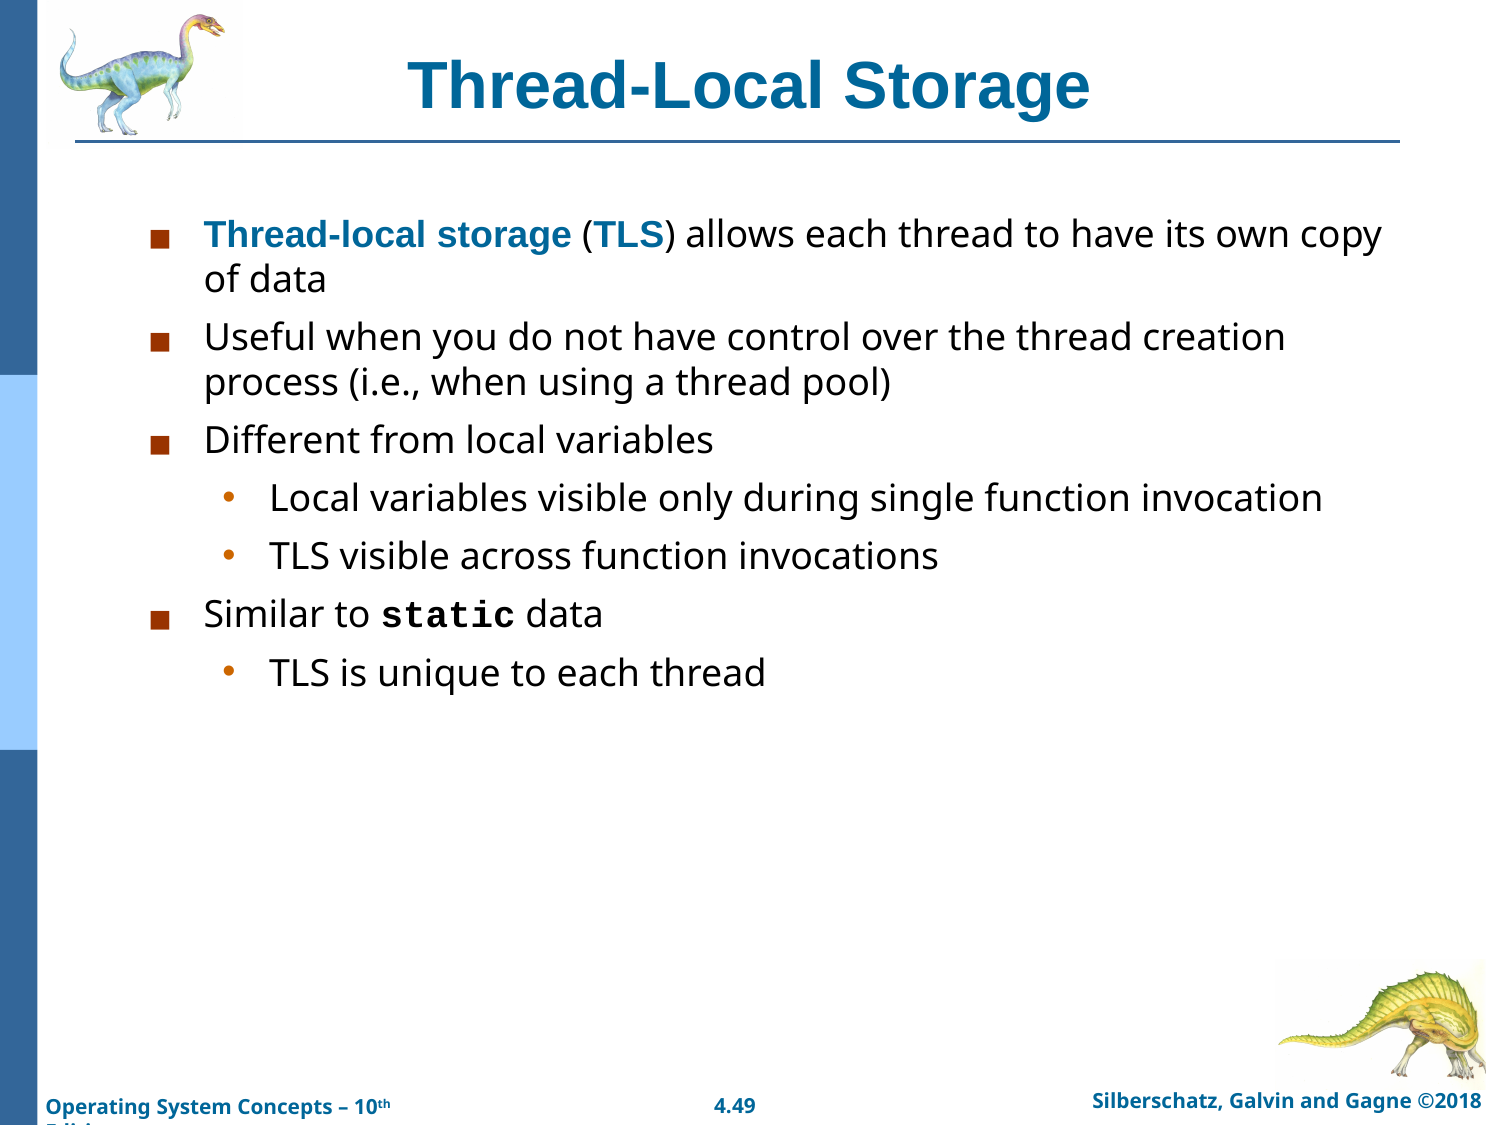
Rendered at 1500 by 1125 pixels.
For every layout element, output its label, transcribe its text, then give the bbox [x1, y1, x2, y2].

list Thread-local storage (TLS) allows each thread to have its own copy of data Useful when you do not have control over the thread creation process (i.e., when using a thread pool) Different from local variables Local variables visible only during single function invocation TLS visible across function invocations Similar to static data TLS is unique to each thread [132, 202, 1407, 937]
title Thread-Local Storage [75, 35, 1425, 130]
picture [1275, 959, 1486, 1090]
picture [46, 0, 243, 149]
